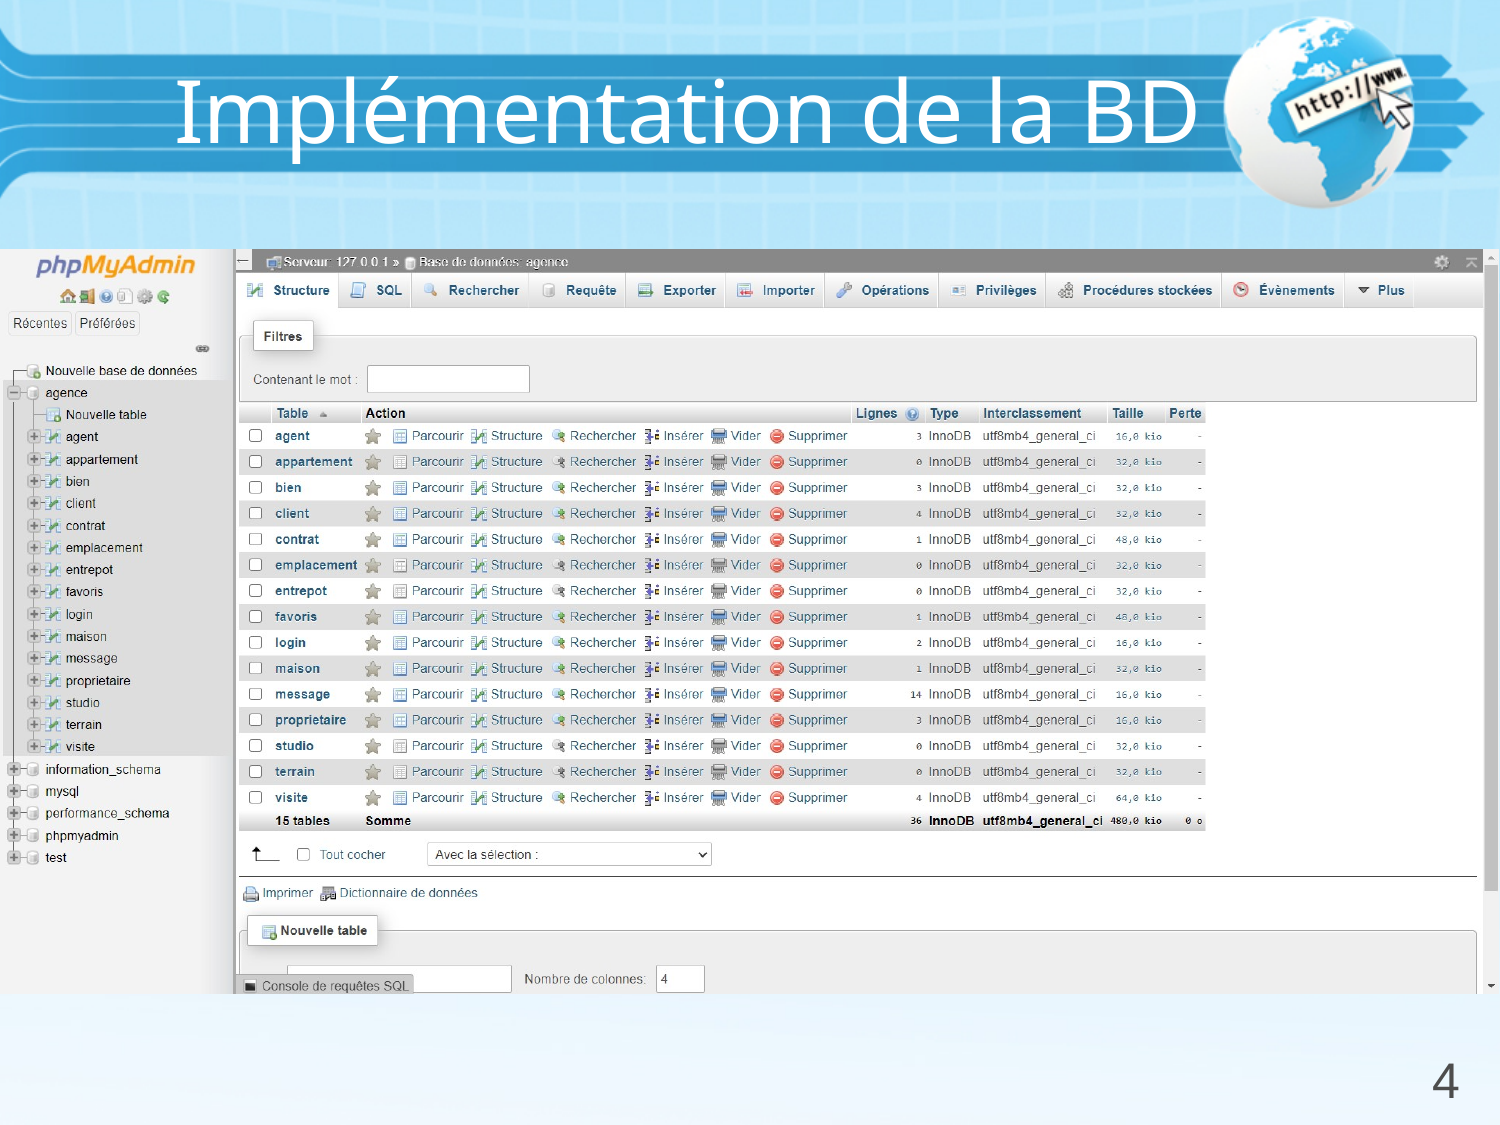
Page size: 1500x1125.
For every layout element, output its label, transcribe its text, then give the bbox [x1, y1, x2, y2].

title Implémentation de la BD [87, 50, 1288, 168]
text_box 4 [1399, 1040, 1475, 1116]
picture [0, 0, 1500, 1125]
